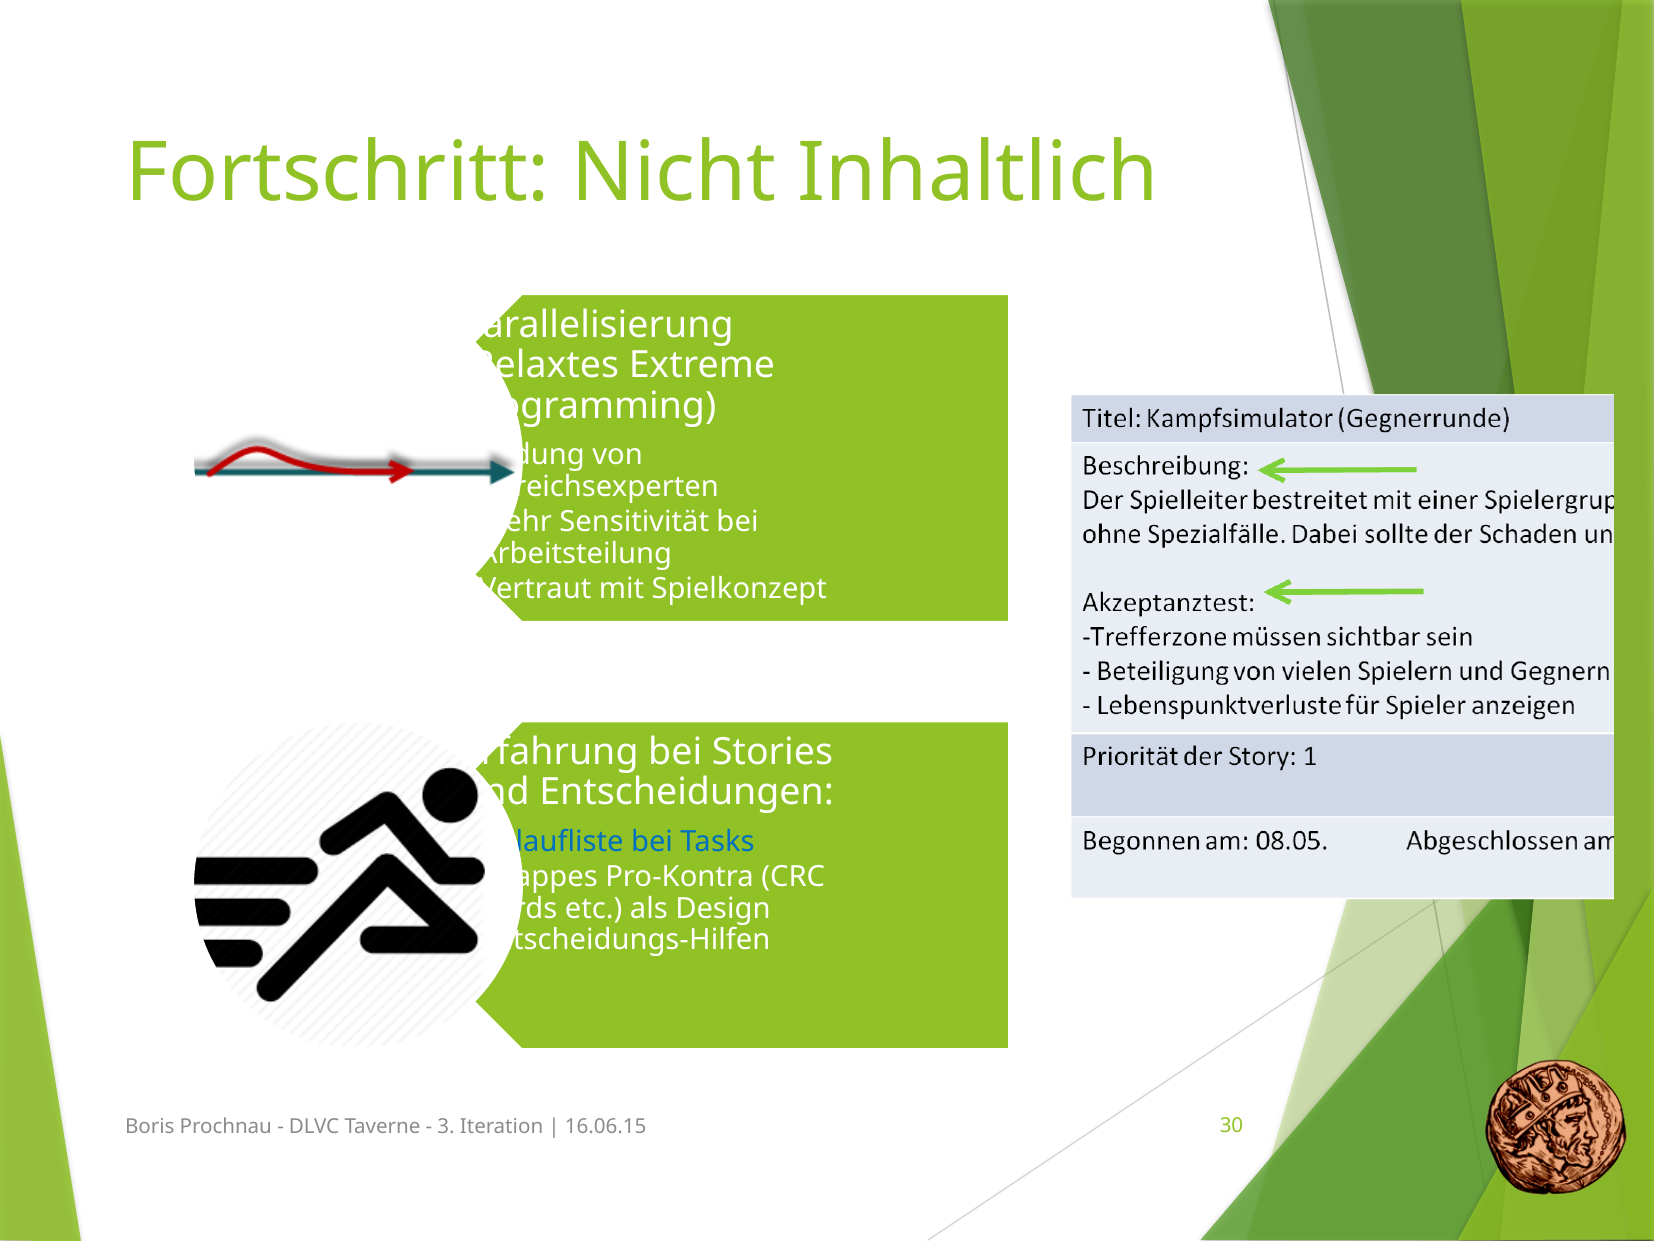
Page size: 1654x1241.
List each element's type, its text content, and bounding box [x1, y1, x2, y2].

slide_number 30 [1165, 1092, 1259, 1159]
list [109, 291, 1093, 1052]
picture [1060, 385, 1615, 908]
picture [1483, 1054, 1631, 1197]
title Fortschritt: Nicht Inhaltlich [110, 110, 1259, 350]
footer Boris Prochnau - DLVC Taverne - 3. Iteration | 16.06.15 [110, 1092, 947, 1159]
